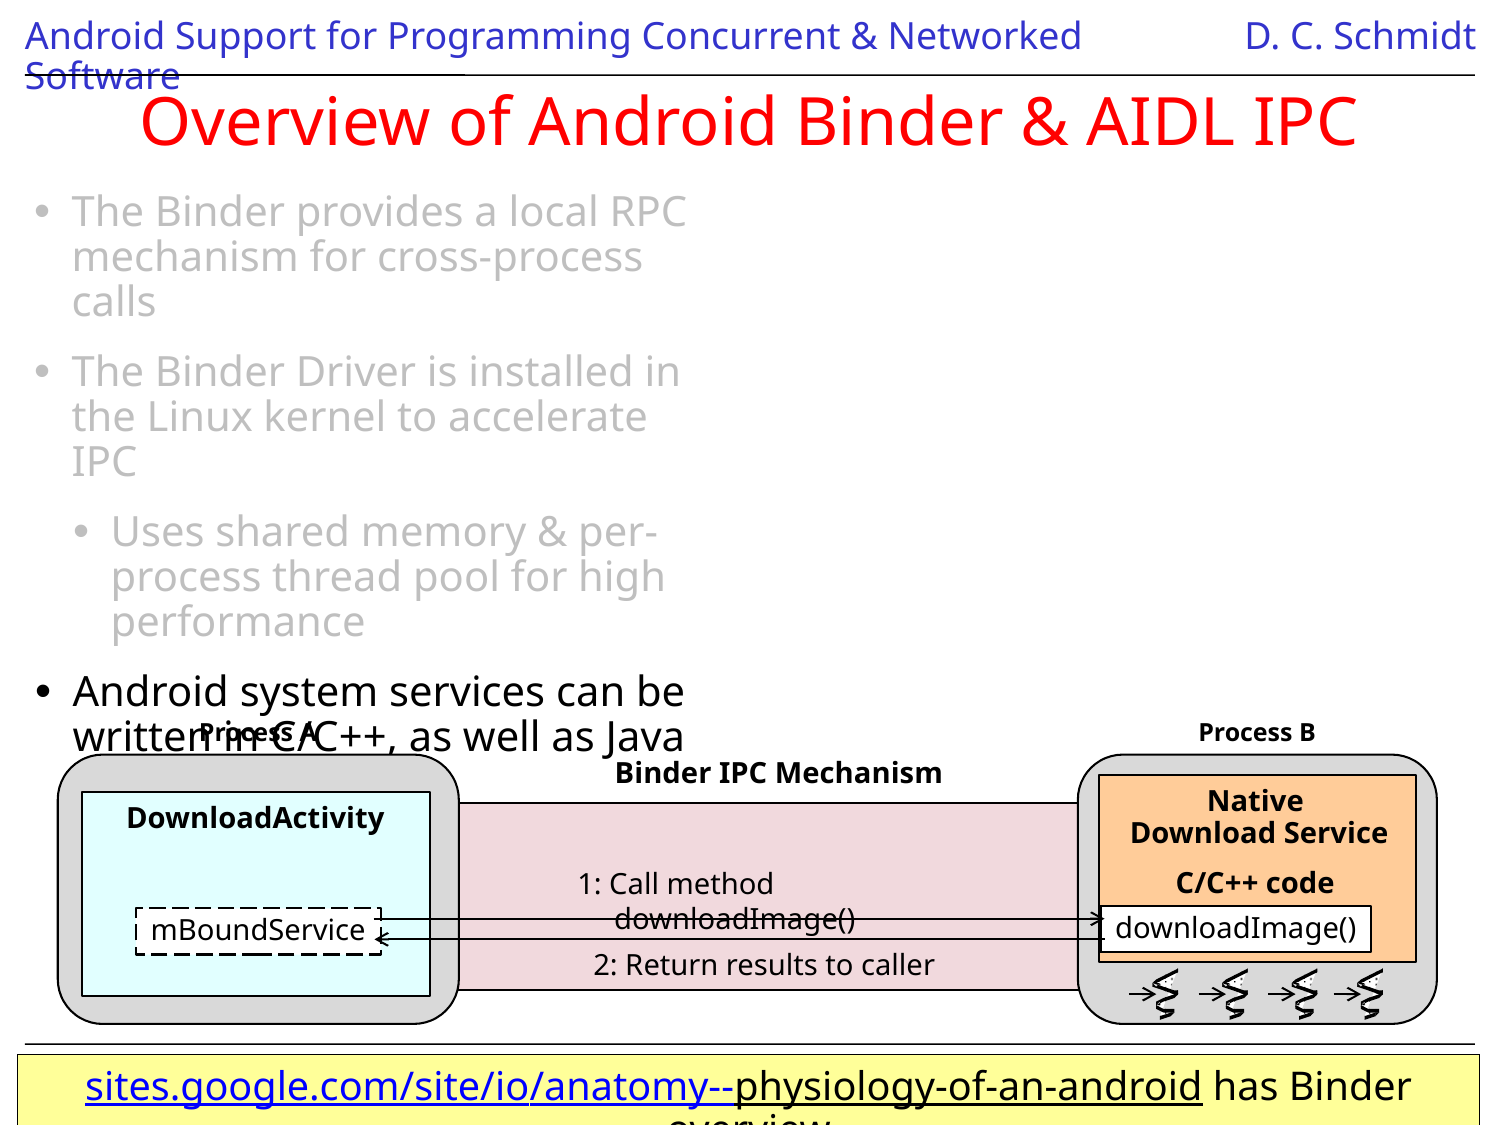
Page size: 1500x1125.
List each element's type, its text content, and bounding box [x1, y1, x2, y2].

text_box [459, 803, 1077, 917]
title Overview of Android Binder & AIDL IPC [24, 87, 1476, 151]
text_box 2: Return results to caller [578, 949, 1003, 989]
text_box [458, 949, 1079, 990]
text_box downloadImage() [1100, 905, 1372, 952]
text_box The Binder provides a local RPC mechanism for cross-process calls The Binder Driver is installed in the Linux kernel to accelerate IPC Uses shared memory & per-process thread pool for high performance Android system services can be written in C/C++, as well as Java [19, 183, 715, 769]
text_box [373, 918, 1106, 940]
text_box [81, 792, 430, 996]
text_box sites.google.com/site/io/anatomy--physiology-of-an-android has Binder overview [17, 1054, 1480, 1125]
text_box 1: Call method downloadImage() [562, 858, 1024, 917]
text_box [1098, 774, 1416, 962]
text_box [1077, 754, 1437, 1024]
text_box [1128, 968, 1179, 1021]
text_box DownloadActivity [111, 796, 400, 843]
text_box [1333, 968, 1384, 1021]
text_box [2, 1048, 1500, 1125]
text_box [1198, 968, 1248, 1021]
text_box Binder IPC Mechanism [593, 751, 964, 798]
text_box C/C++ code [1160, 860, 1350, 907]
text_box mBoundService [135, 908, 381, 955]
text_box Process A [184, 712, 333, 754]
text_box Native Download Service [1114, 779, 1404, 857]
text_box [1267, 968, 1318, 1021]
text_box Process B [1183, 712, 1332, 754]
text_box [57, 754, 459, 1024]
